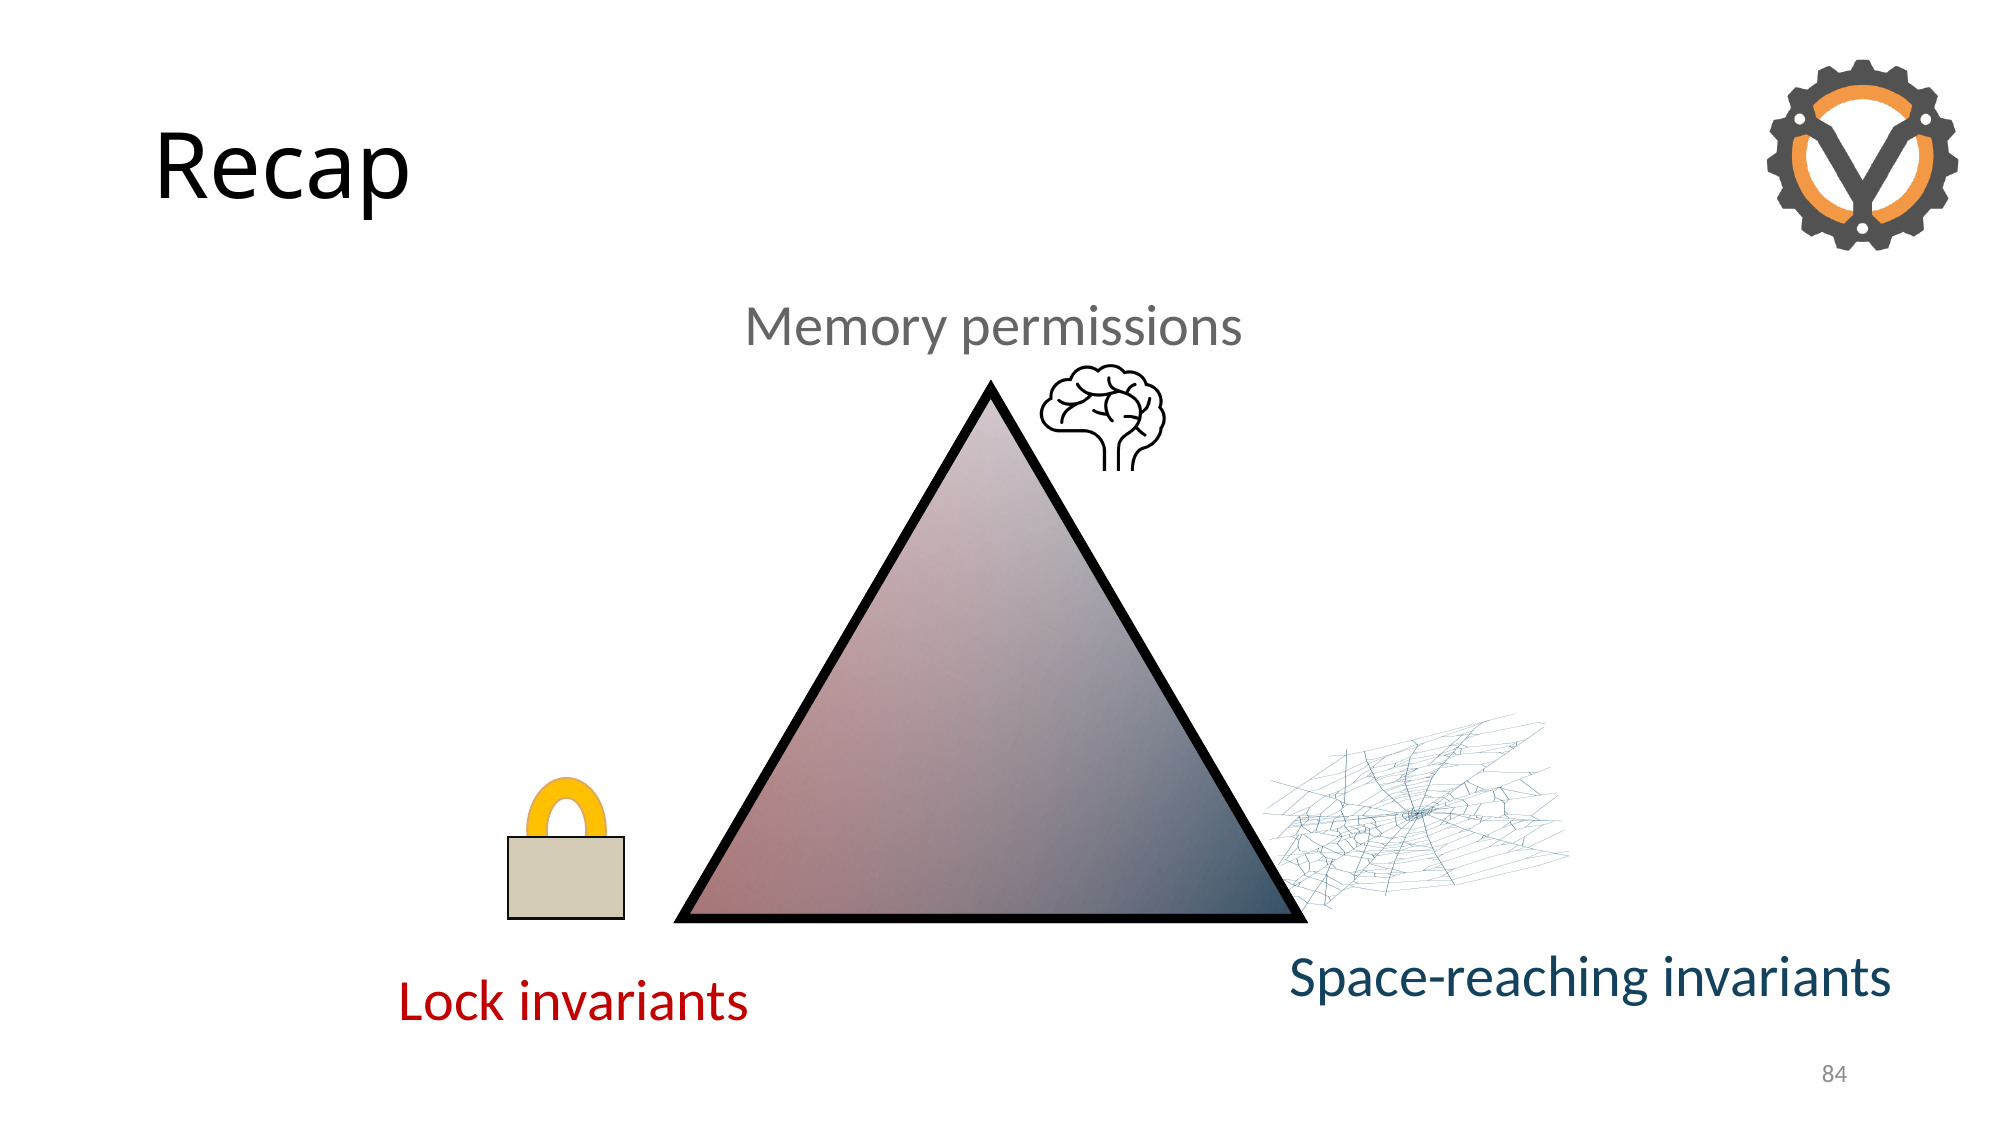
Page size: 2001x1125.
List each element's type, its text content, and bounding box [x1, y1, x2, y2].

text_box Space-reaching invariants [1274, 930, 1979, 1016]
picture [1334, 666, 1491, 961]
text_box Lock invariants [384, 954, 979, 1040]
picture [1766, 59, 1959, 252]
text_box Memory permissions [730, 280, 1325, 365]
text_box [508, 778, 624, 919]
picture [1027, 342, 1178, 493]
slide_number 84 [1412, 1042, 1863, 1103]
text_box [679, 387, 1302, 920]
title Recap [137, 59, 1751, 278]
